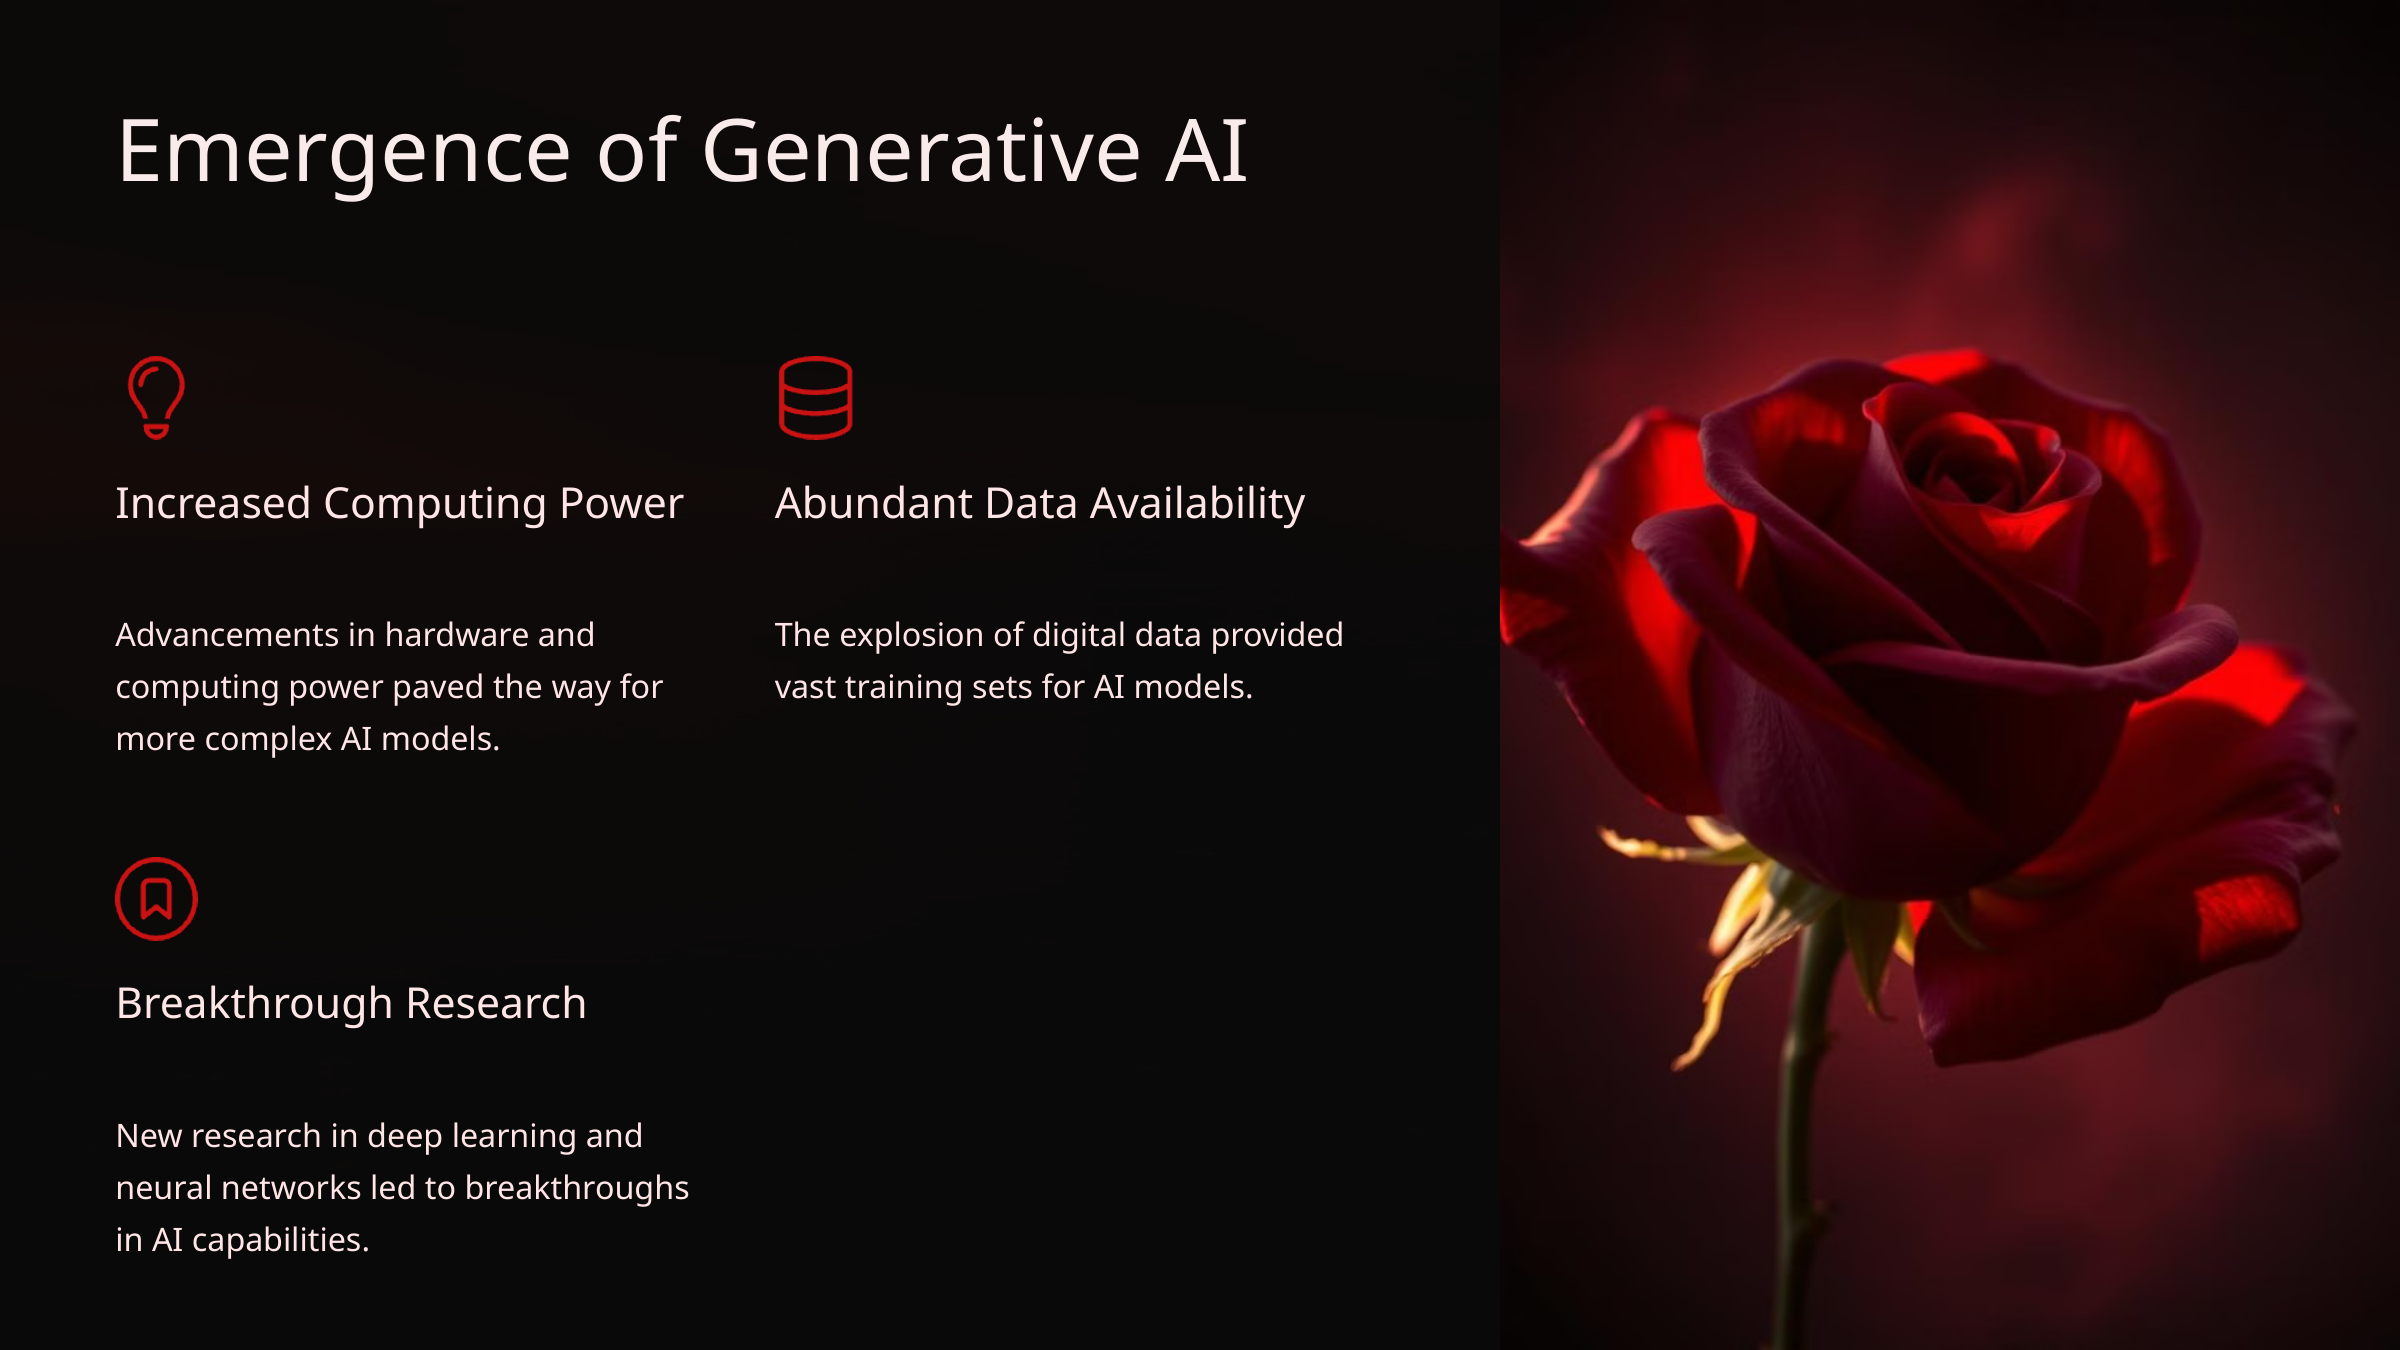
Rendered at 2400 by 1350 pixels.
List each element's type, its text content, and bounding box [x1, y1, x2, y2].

text_box The explosion of digital data provided vast training sets for AI models. [774, 600, 1385, 707]
text_box Emergence of Generative AI [115, 90, 1385, 308]
picture [115, 356, 198, 440]
text_box Increased Computing Power [115, 472, 726, 581]
text_box Breakthrough Research [115, 973, 726, 1082]
picture [115, 857, 198, 941]
text_box Abundant Data Availability [774, 472, 1385, 581]
text_box Advancements in hardware and computing power paved the way for more complex AI models. [115, 600, 726, 759]
text_box New research in deep learning and neural networks led to breakthroughs in AI capabilities. [115, 1101, 726, 1260]
picture [774, 356, 858, 440]
picture [1499, 0, 2400, 1350]
